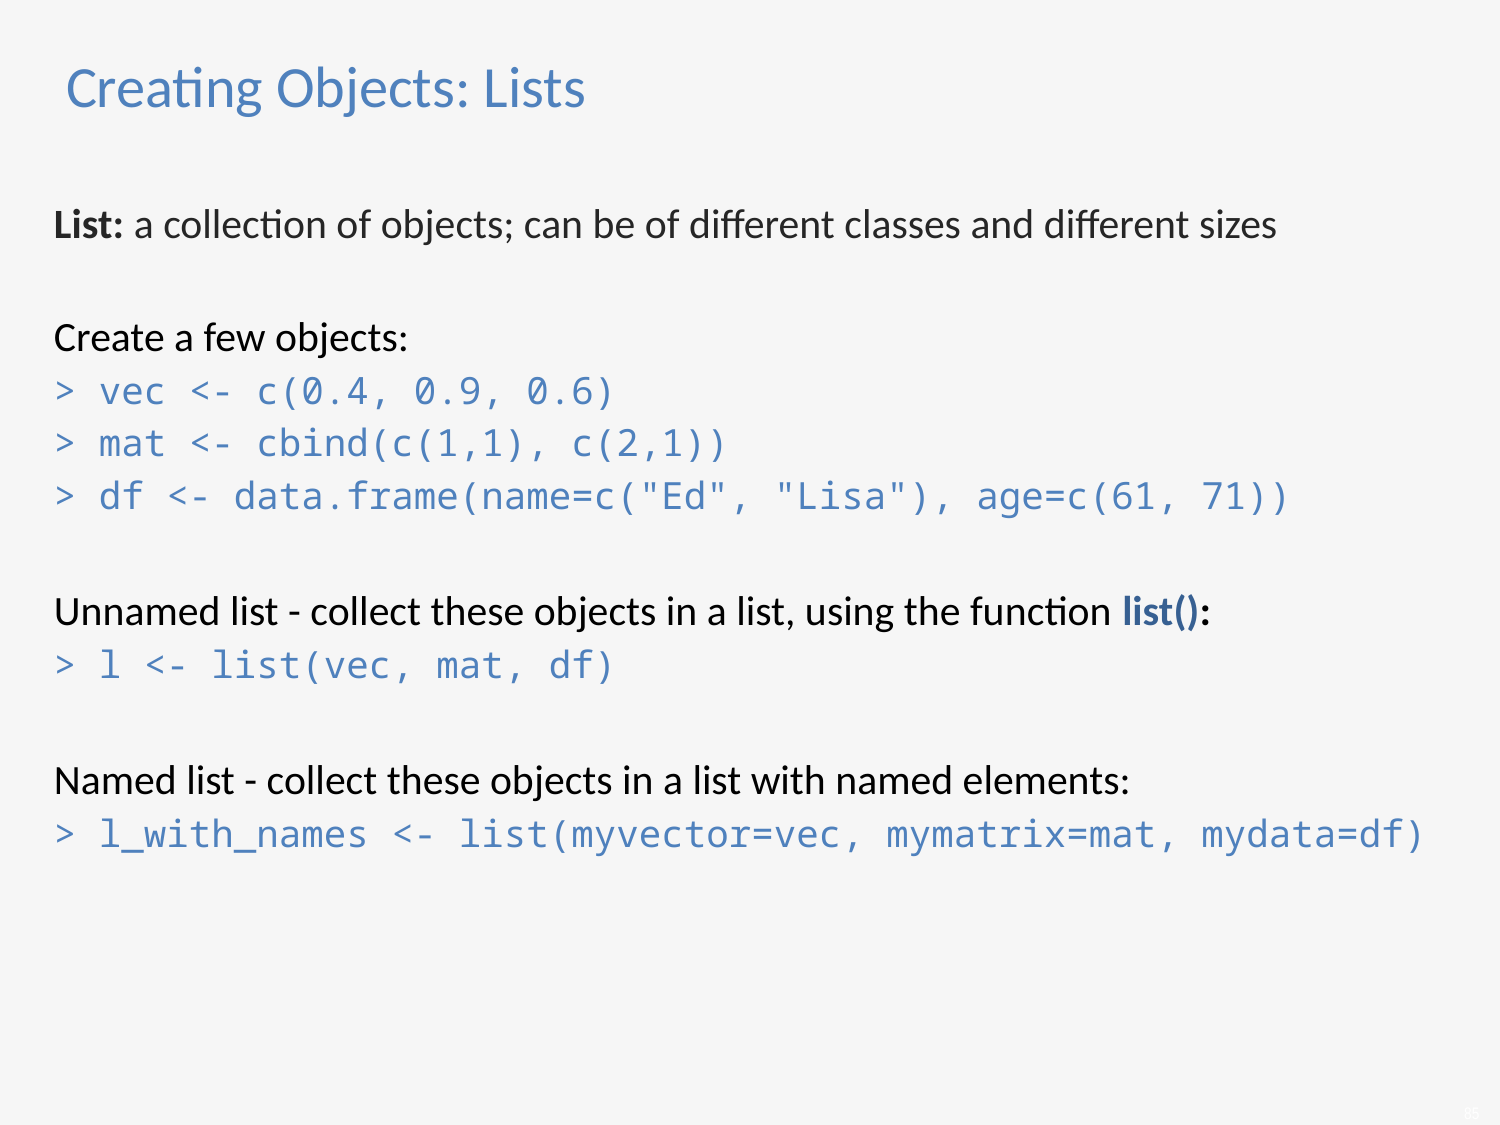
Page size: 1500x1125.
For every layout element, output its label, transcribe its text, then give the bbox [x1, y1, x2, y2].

title Creating Objects: Lists [42, 56, 1346, 121]
list List: a collection of objects; can be of different classes and different sizes Create a few objects: > vec <- c(0.4, 0.9, 0.6) > mat <- cbind(c(1,1), c(2,1)) > df <- data.frame(name=c("Ed", "Lisa"), age=c(61, 71)) Unnamed list - collect these objects in a list, using the function list(): > l <- list(vec, mat, df) Named list - collect these objects in a list with named elements: > l_with_names <- list(myvector=vec, mymatrix=mat, mydata=df) [54, 148, 1451, 968]
